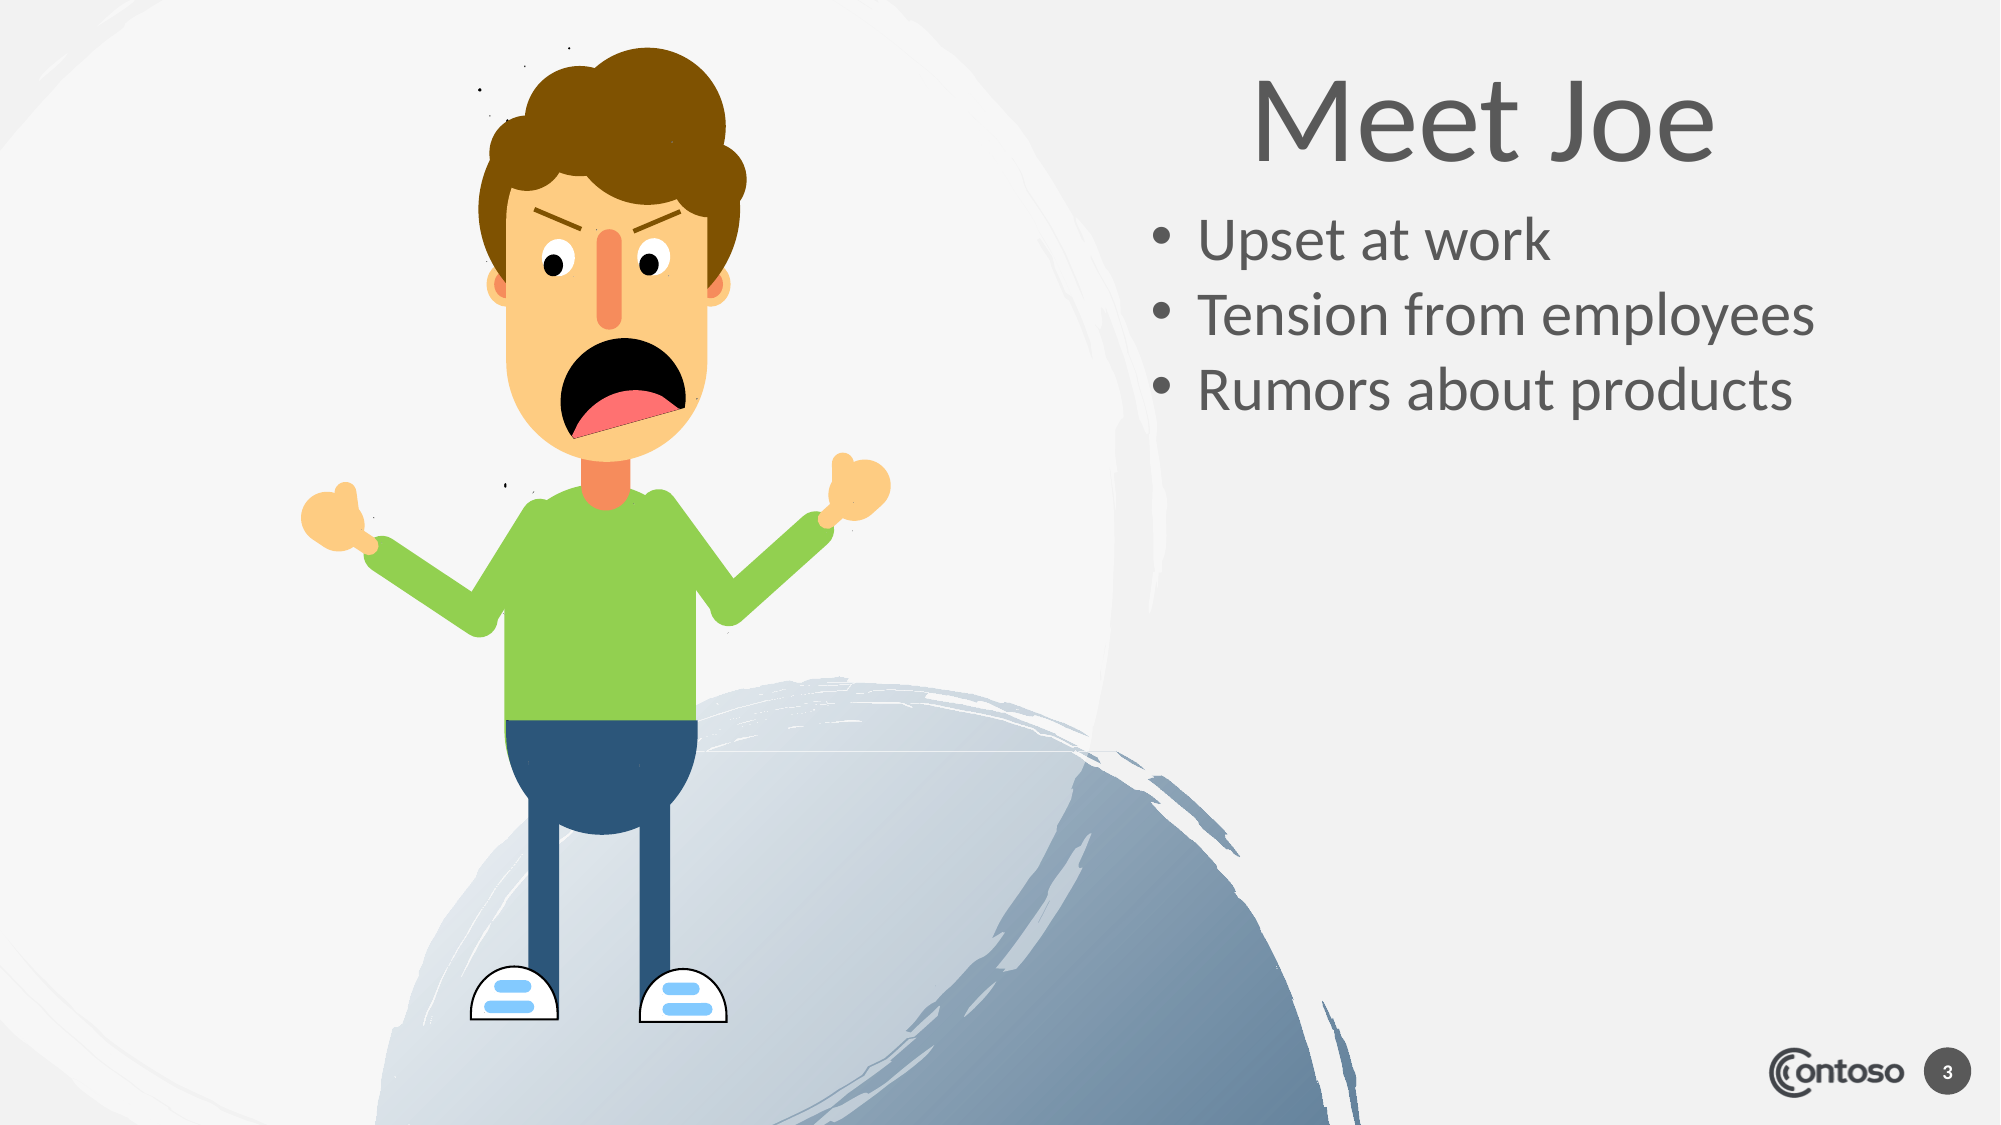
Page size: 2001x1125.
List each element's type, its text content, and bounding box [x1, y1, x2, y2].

text_box Meet Joe [1234, 29, 1733, 190]
text_box Upset at work Tension from employees Rumors about products [1135, 190, 1832, 430]
slide_number 3 [1923, 1047, 1972, 1095]
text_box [291, 47, 907, 1022]
